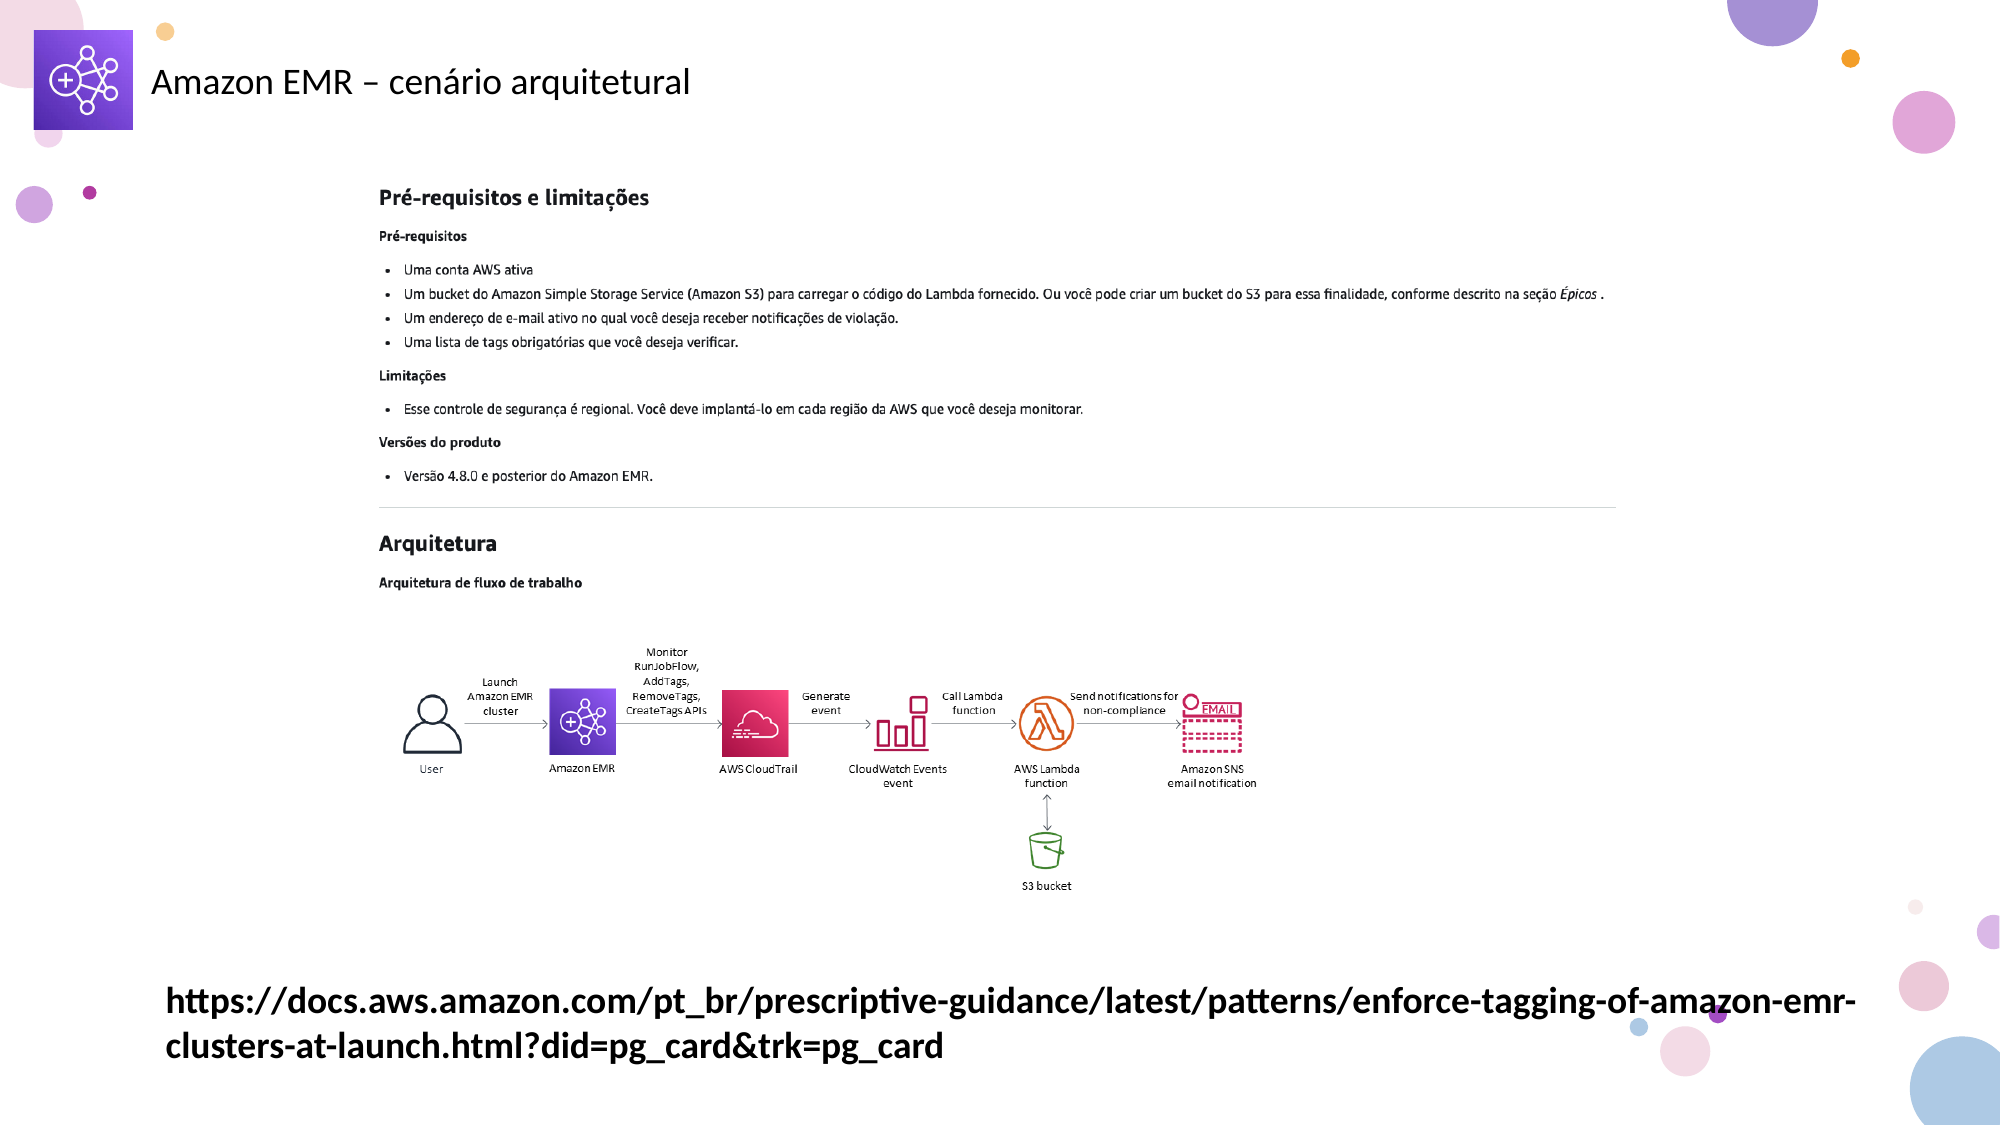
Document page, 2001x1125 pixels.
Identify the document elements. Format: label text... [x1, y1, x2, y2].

picture [340, 168, 1616, 911]
picture [32, 30, 133, 130]
text_box Amazon EMR – cenário arquitetural [136, 49, 707, 110]
text_box https://docs.aws.amazon.com/pt_br/prescriptive-guidance/latest/patterns/enforce-tagging-of-amazon-emr-clusters-at-launch.html?did=pg_card&trk=pg_card [150, 969, 1953, 1074]
